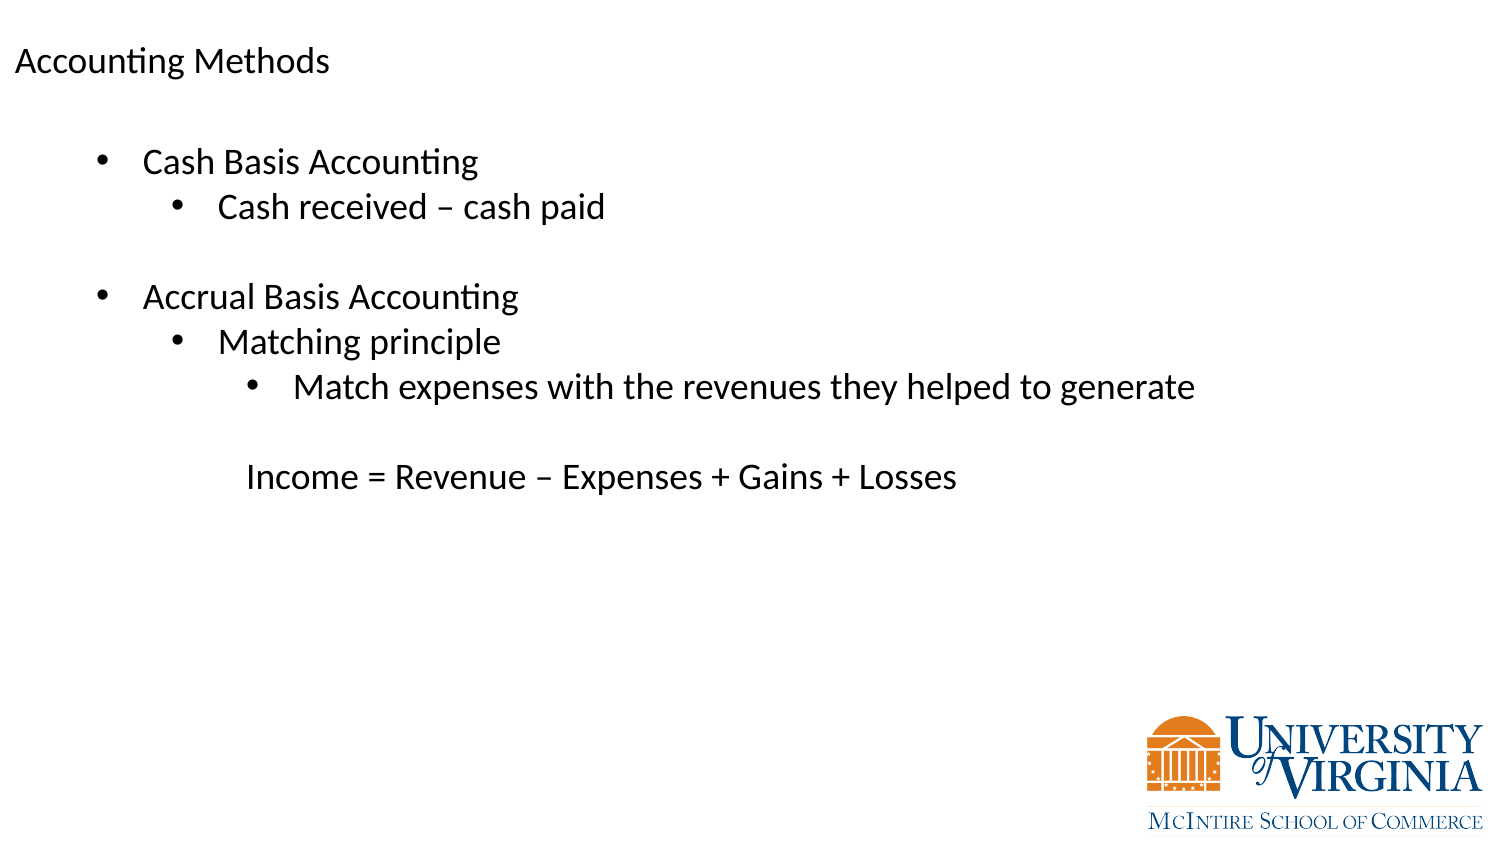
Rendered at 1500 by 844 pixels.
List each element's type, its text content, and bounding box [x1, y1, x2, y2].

text_box Accounting Methods [0, 28, 643, 89]
picture [1146, 716, 1483, 836]
text_box Cash Basis Accounting Cash received – cash paid Accrual Basis Accounting Matching principle Match expenses with the revenues they helped to generate Income = Revenue – Expenses + Gains + Losses [81, 129, 1448, 504]
